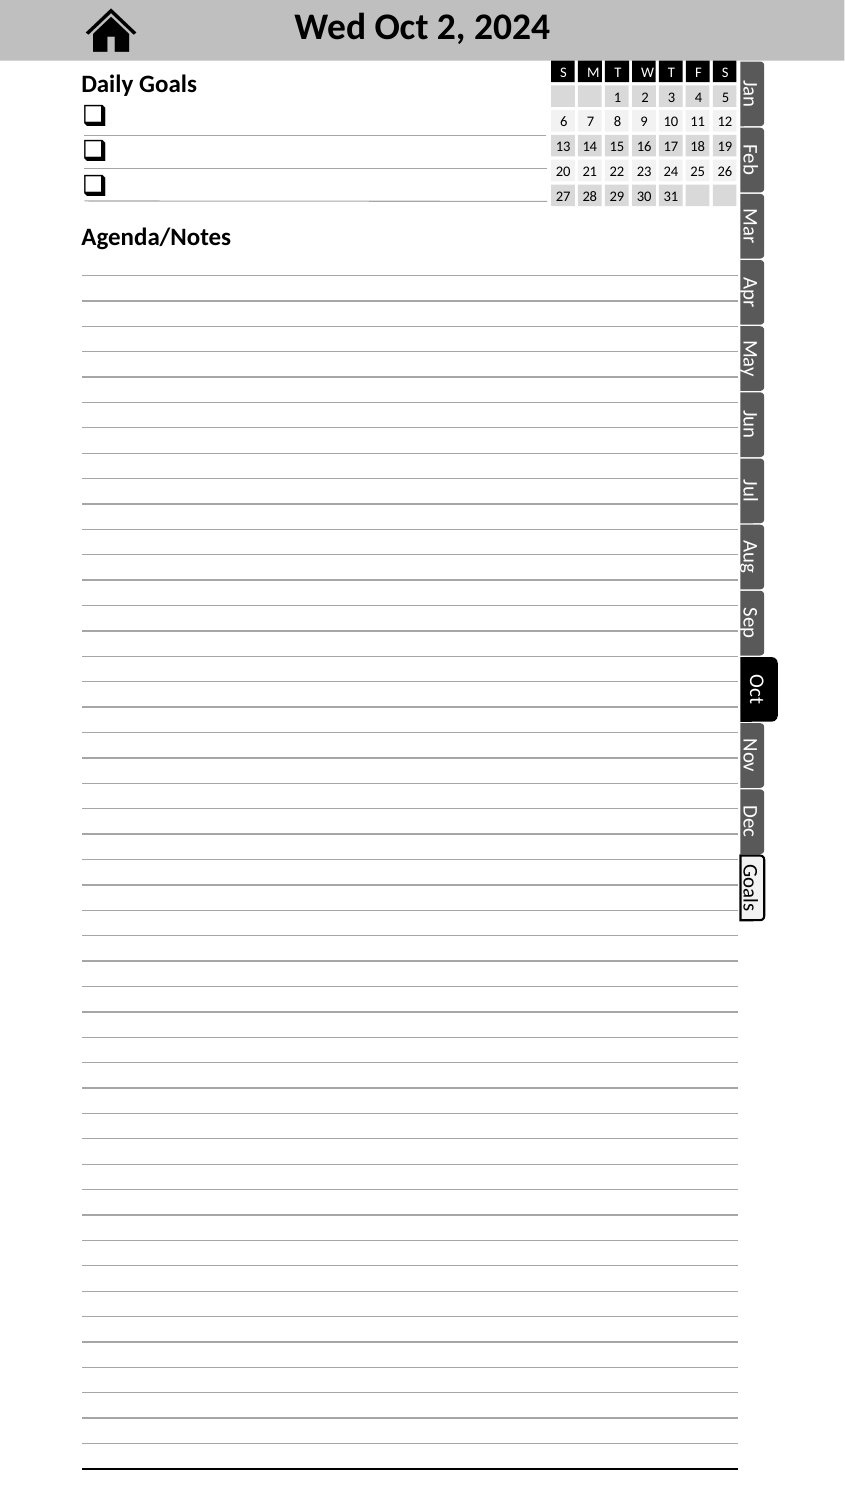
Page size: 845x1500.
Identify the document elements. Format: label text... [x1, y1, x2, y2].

picture [82, 1, 140, 59]
list Wed Oct 2, 2024 [190, 0, 655, 61]
